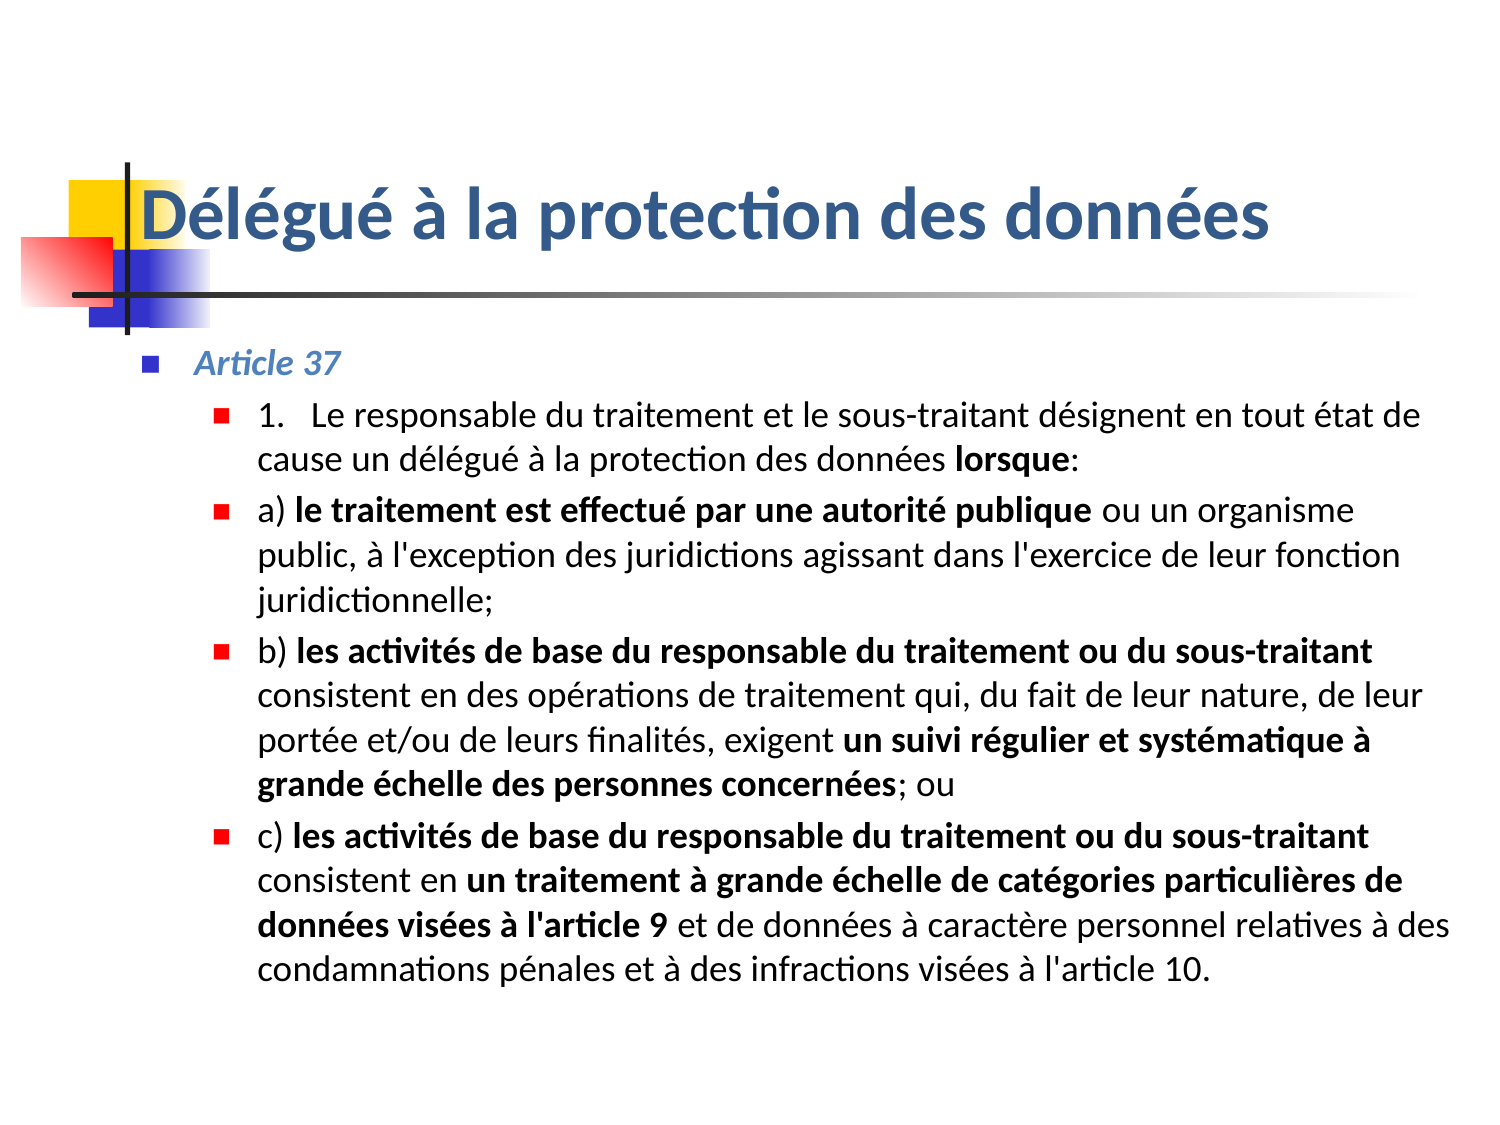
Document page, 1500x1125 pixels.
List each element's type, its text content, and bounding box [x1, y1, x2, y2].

title Délégué à la protection des données [125, 75, 1443, 263]
list Article 37 1. Le responsable du traitement et le sous-traitant désignent en tout état de cause un délégué à la protection des données lorsque: a) le traitement est effectué par une autorité publique ou un organisme public, à l'exception des juridictions agissant dans l'exercice de leur fonction juridictionnelle; b) les activités de base du responsable du traitement ou du sous-traitant consistent en des opérations de traitement qui, du fait de leur nature, de leur portée et/ou de leurs finalités, exigent un suivi régulier et systématique à grande échelle des personnes concernées; ou c) les activités de base du responsable du traitement ou du sous-traitant consistent en un traitement à grande échelle de catégories particulières de données visées à l'article 9 et de données à caractère personnel relatives à des condamnations pénales et à des infractions visées à l'article 10. [125, 331, 1469, 1006]
